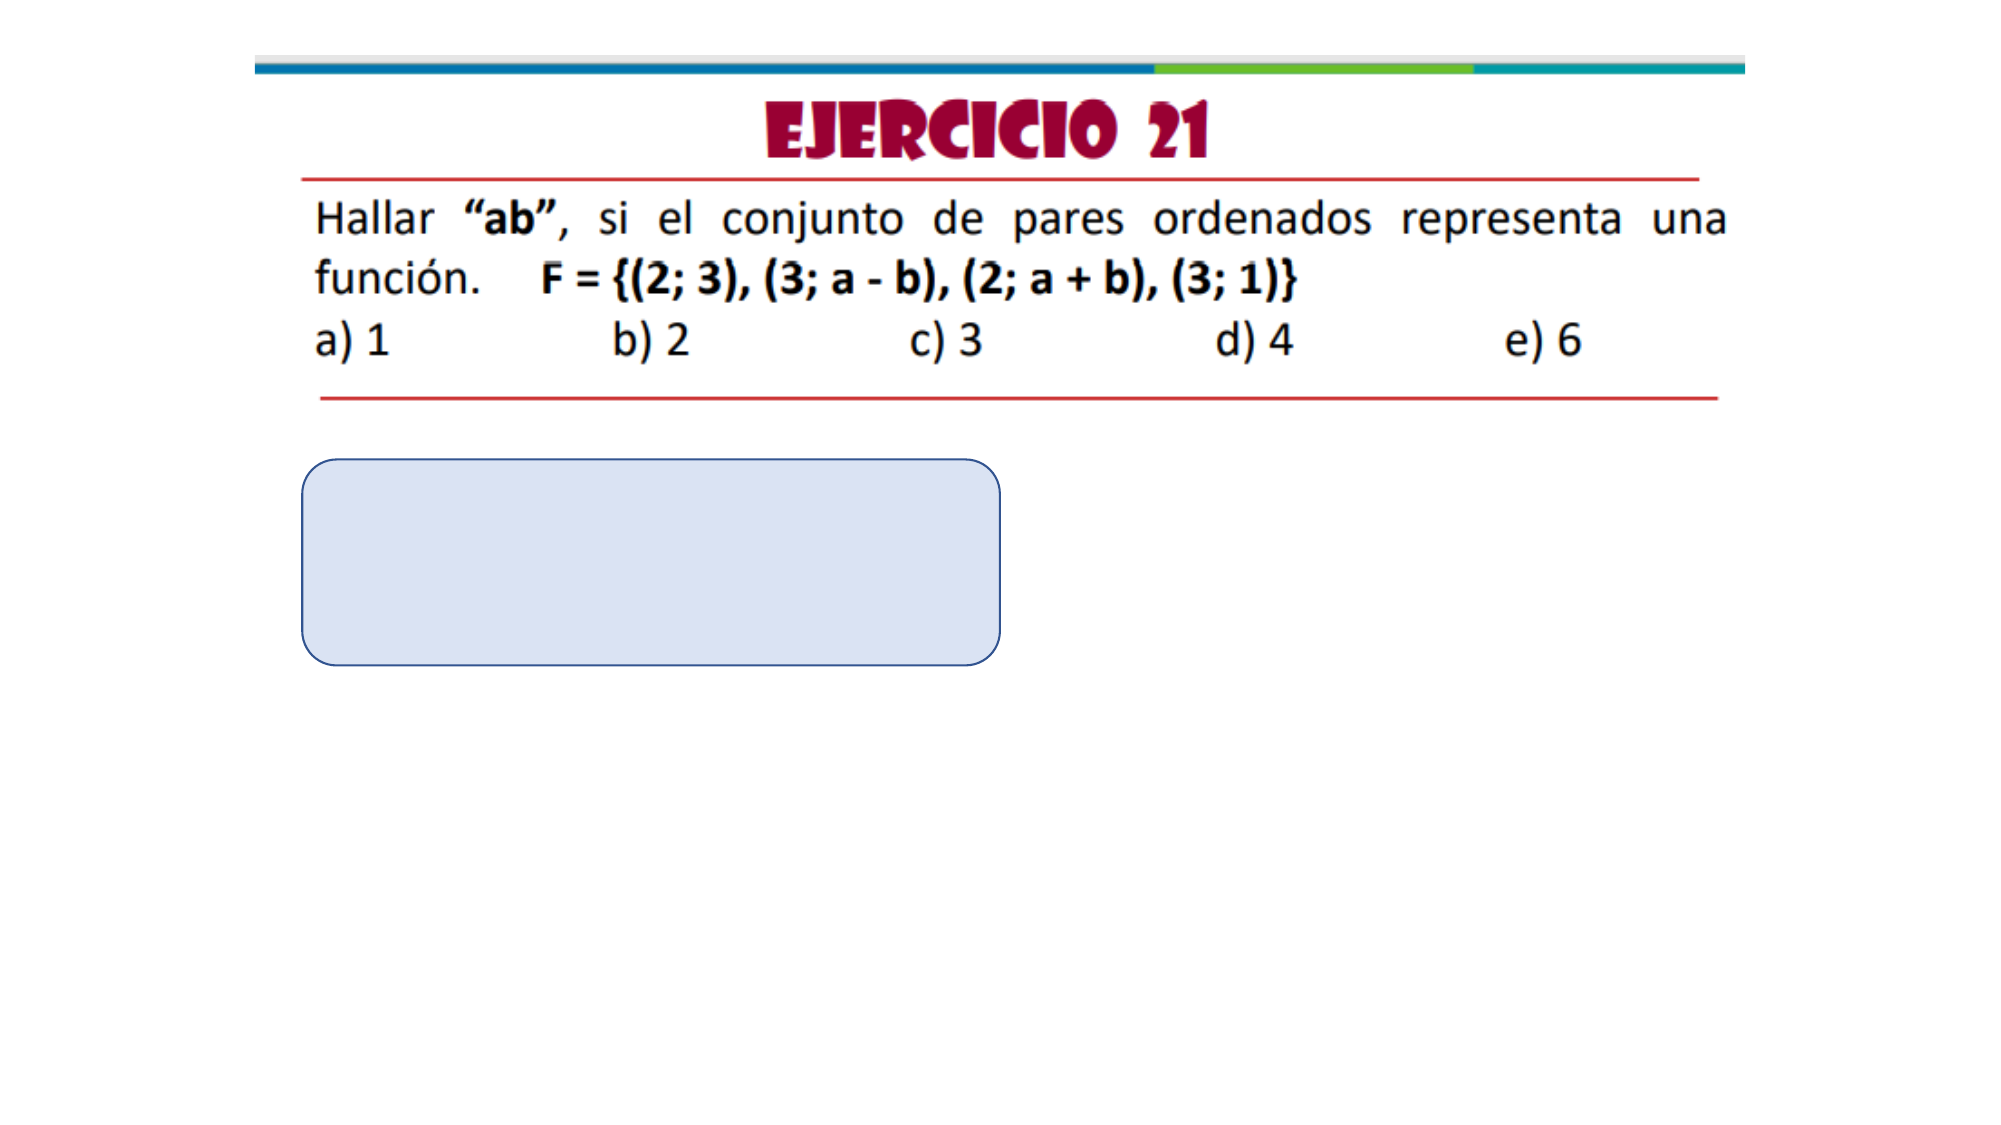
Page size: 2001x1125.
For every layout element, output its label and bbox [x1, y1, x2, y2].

picture [254, 55, 1746, 995]
